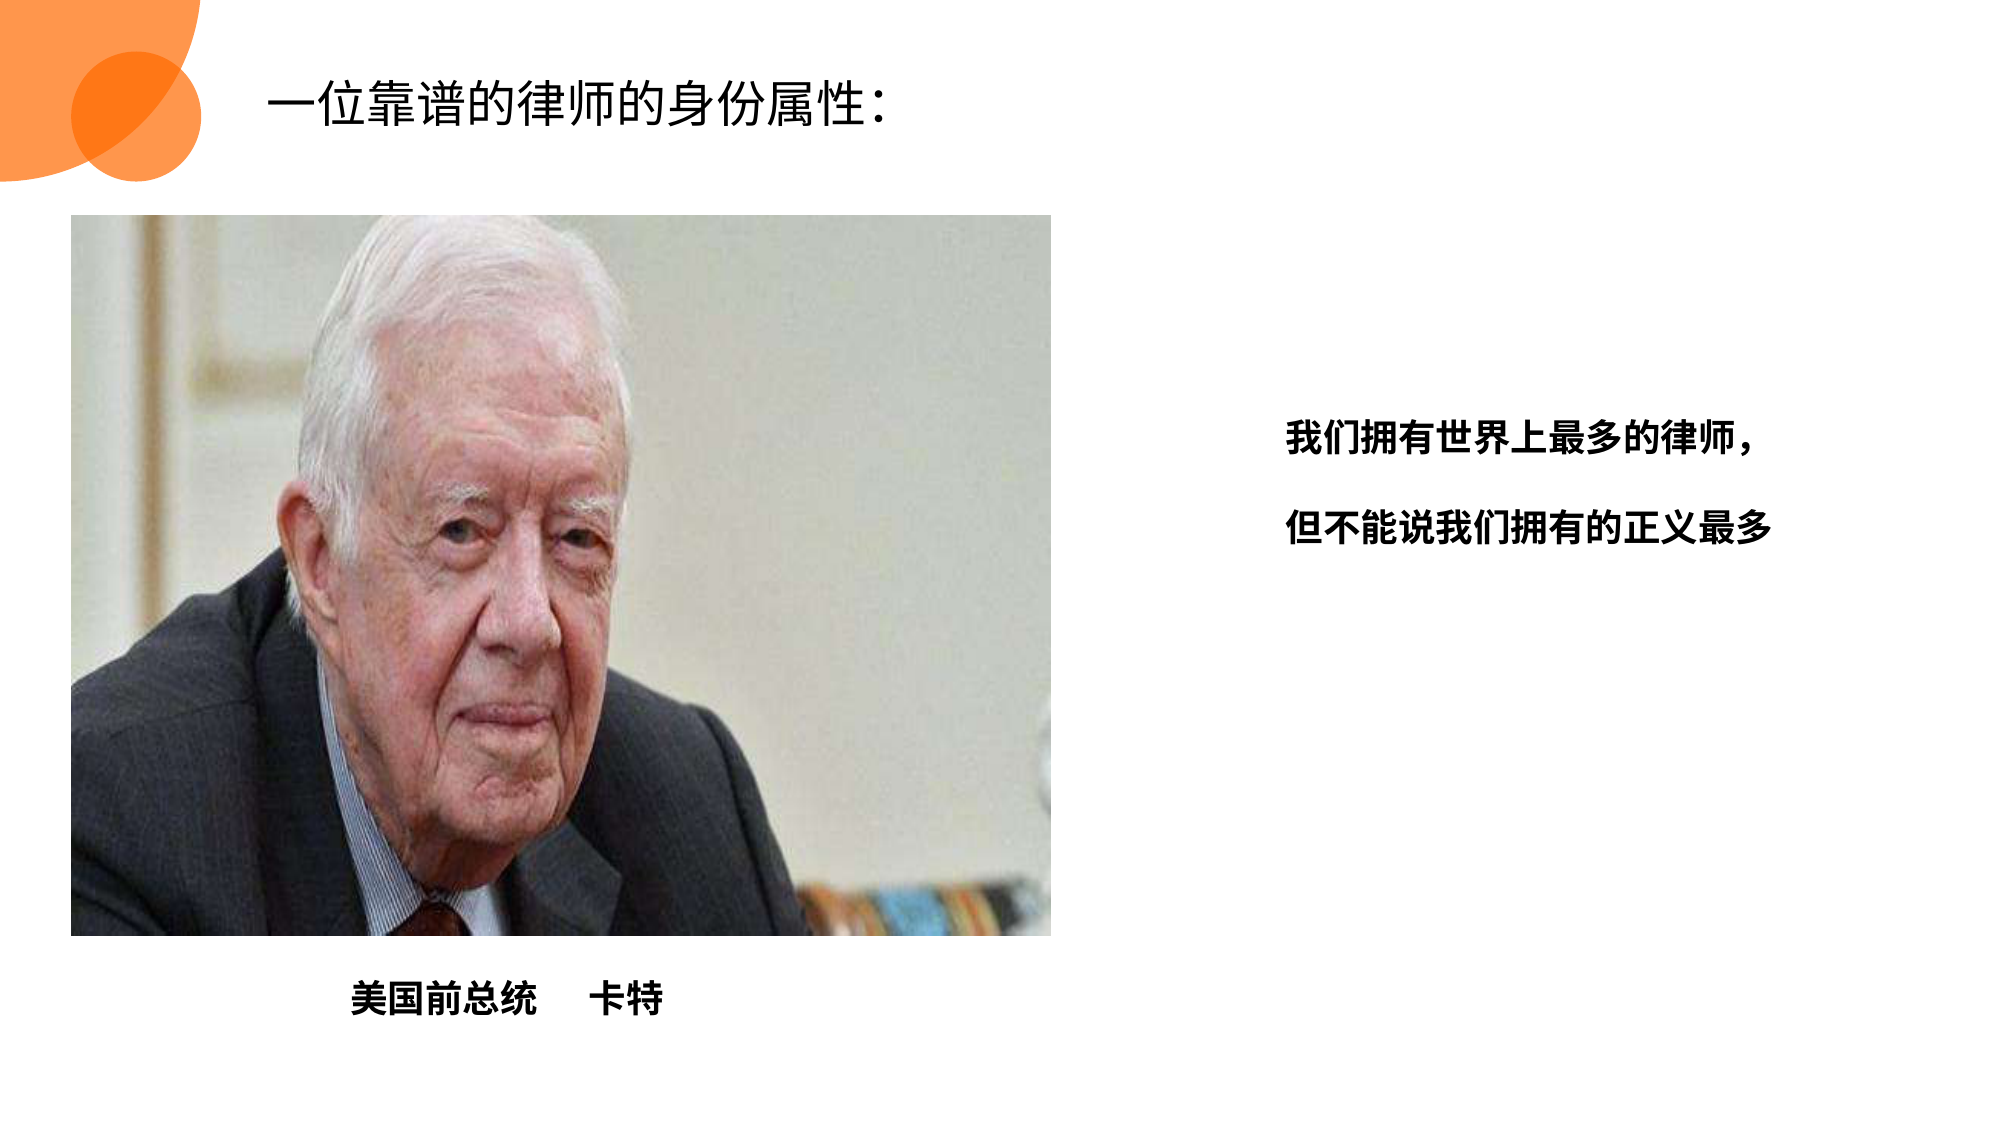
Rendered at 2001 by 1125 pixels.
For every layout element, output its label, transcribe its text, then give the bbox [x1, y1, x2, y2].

text_box 美国前总统 卡特 [335, 967, 679, 1027]
text_box [0, 0, 202, 183]
picture [71, 215, 1051, 936]
text_box 我们拥有世界上最多的律师， 但不能说我们拥有的正义最多 [1051, 407, 2000, 557]
text_box [70, 50, 203, 183]
text_box 一位靠谱的律师的身份属性： [251, 65, 932, 141]
